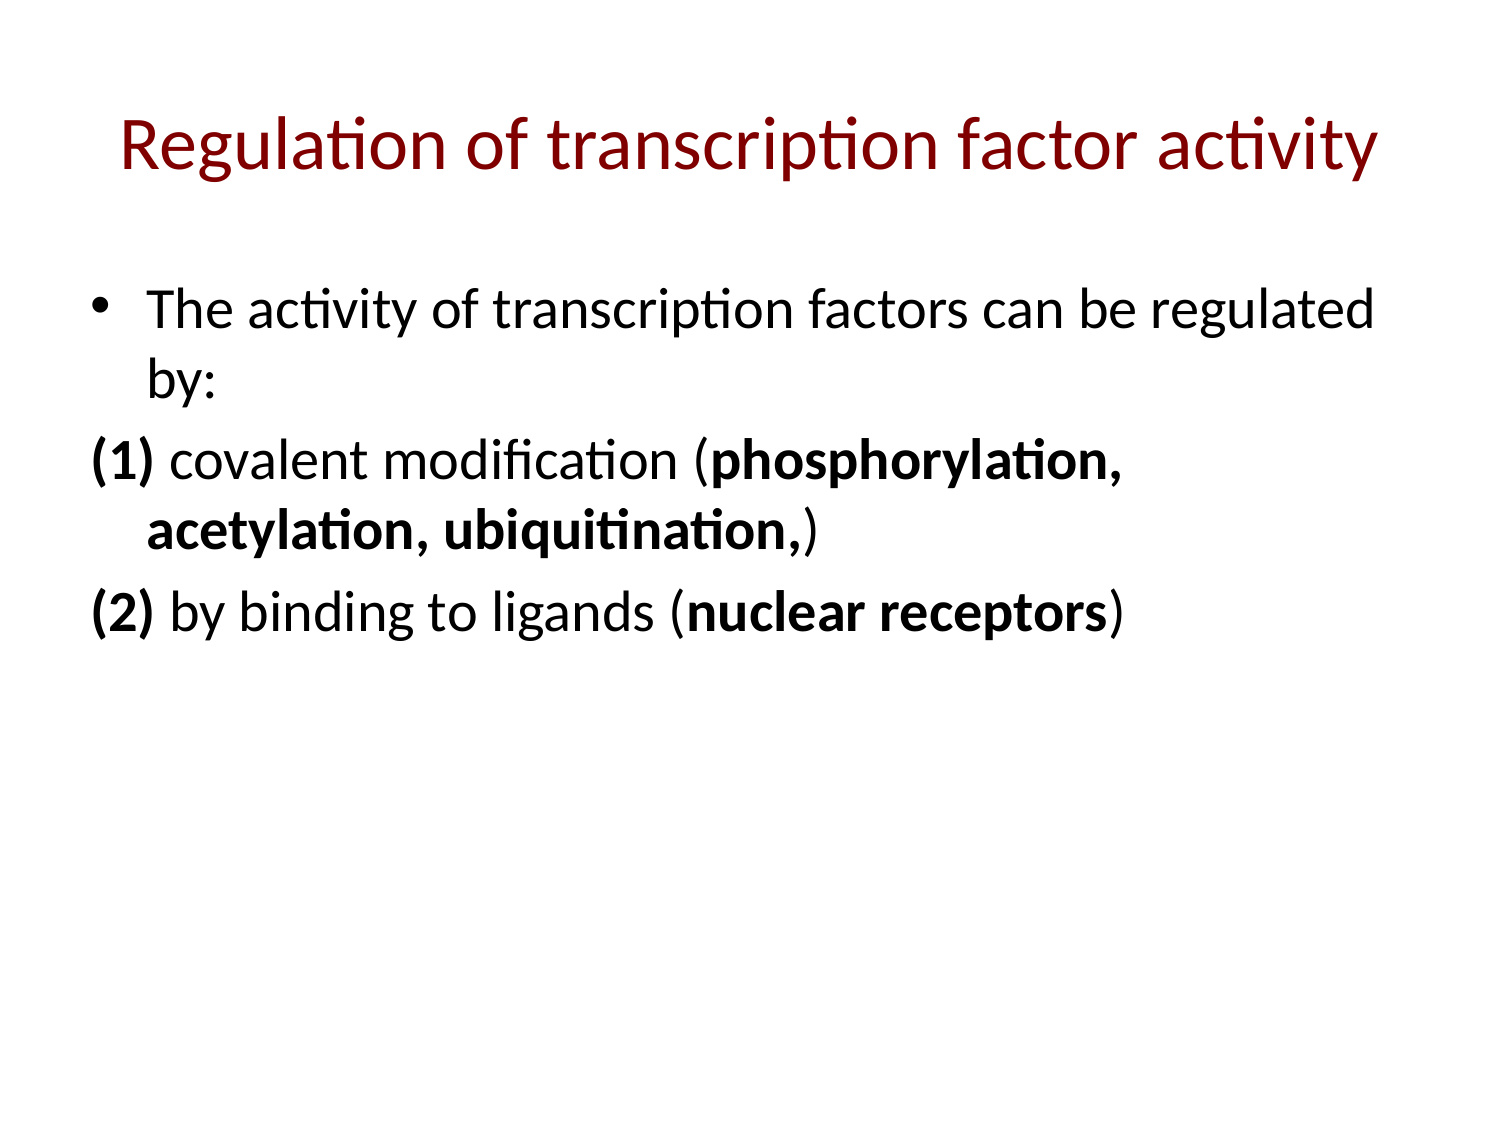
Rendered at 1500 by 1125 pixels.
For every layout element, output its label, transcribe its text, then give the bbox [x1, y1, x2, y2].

list The activity of transcription factors can be regulated by: (1) covalent modification (phosphorylation, acetylation, ubiquitination,) (2) by binding to ligands (nuclear receptors) [75, 262, 1425, 1005]
title Regulation of transcription factor activity [75, 45, 1425, 233]
